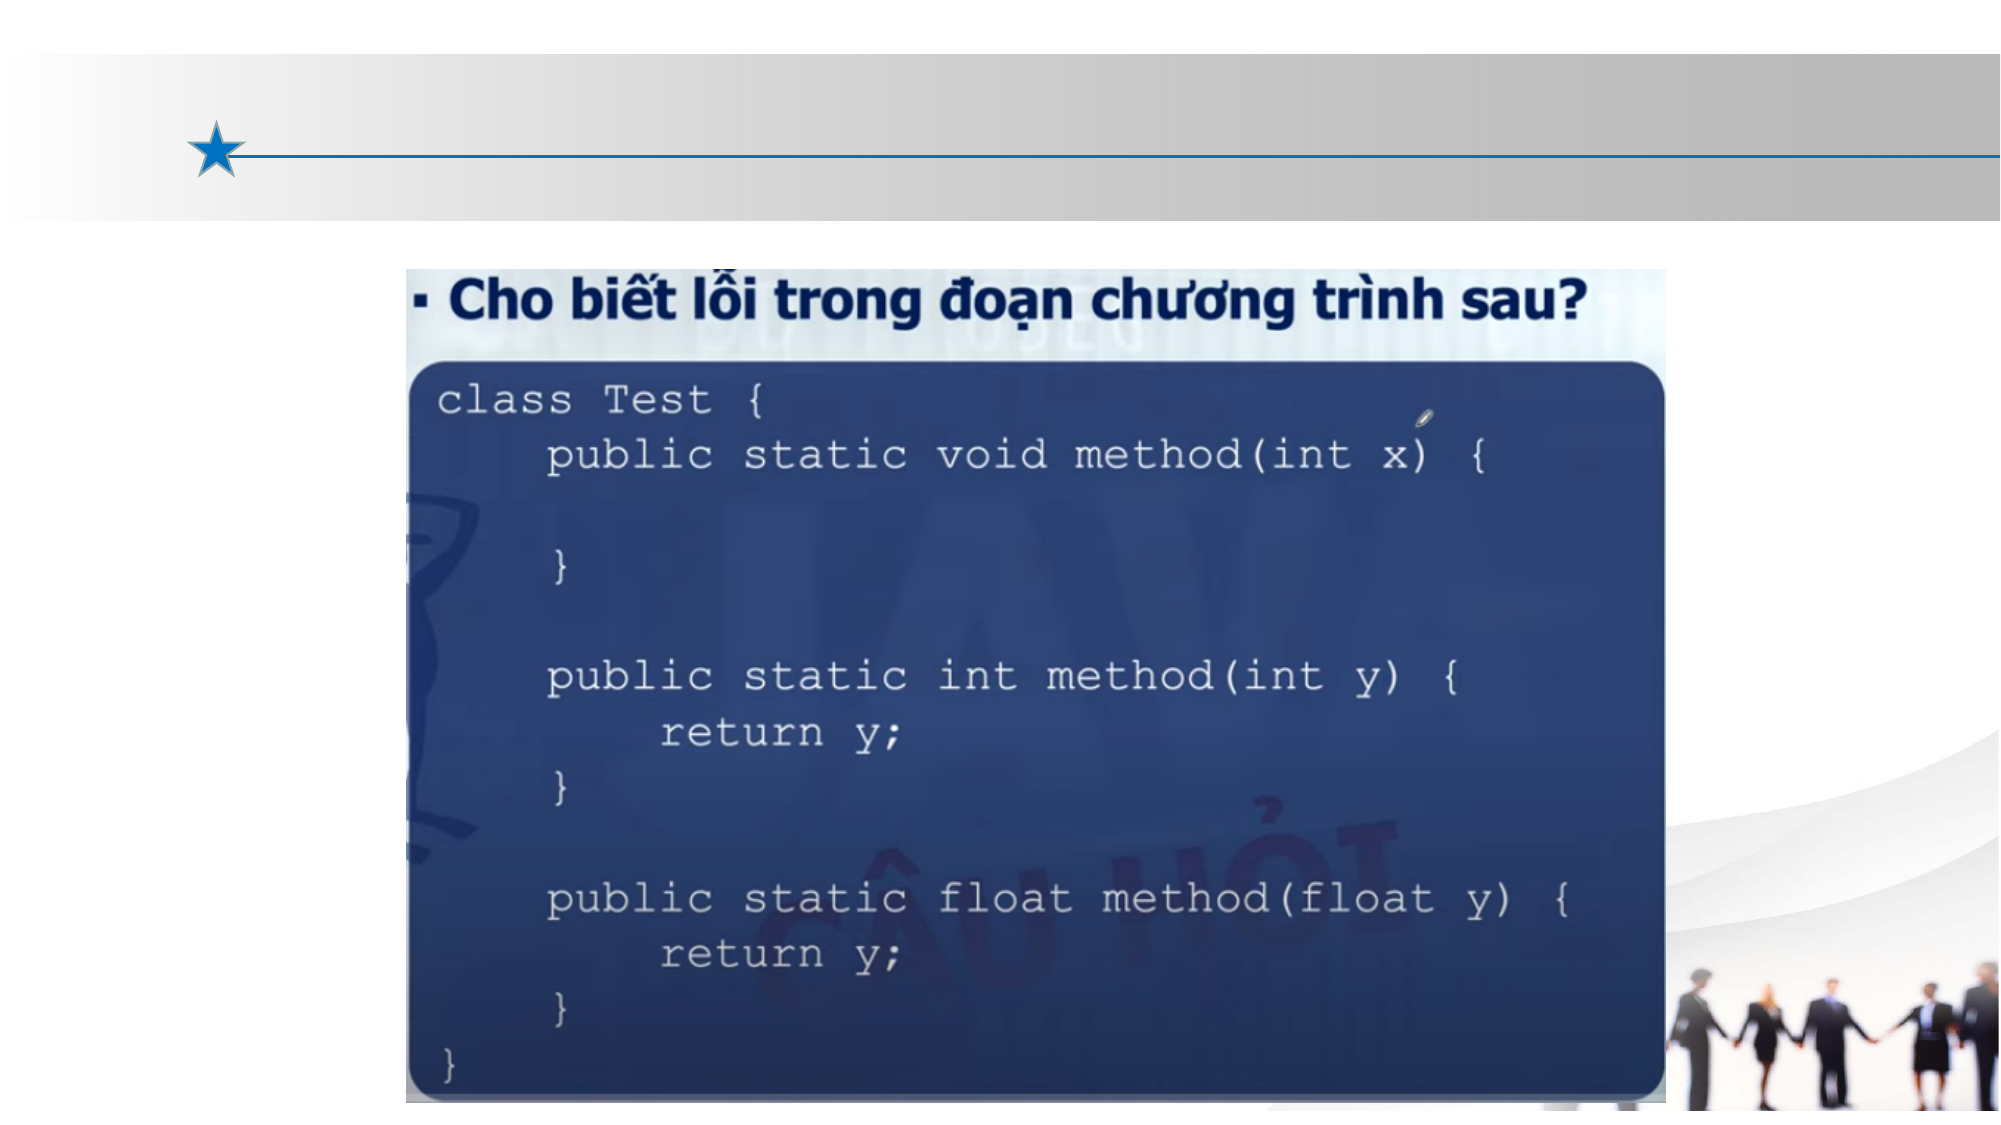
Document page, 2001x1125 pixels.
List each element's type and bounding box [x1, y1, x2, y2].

slide_number [1666, 1024, 1900, 1103]
list [406, 269, 1666, 1103]
picture [1268, 728, 1999, 1111]
title [99, 44, 1901, 233]
